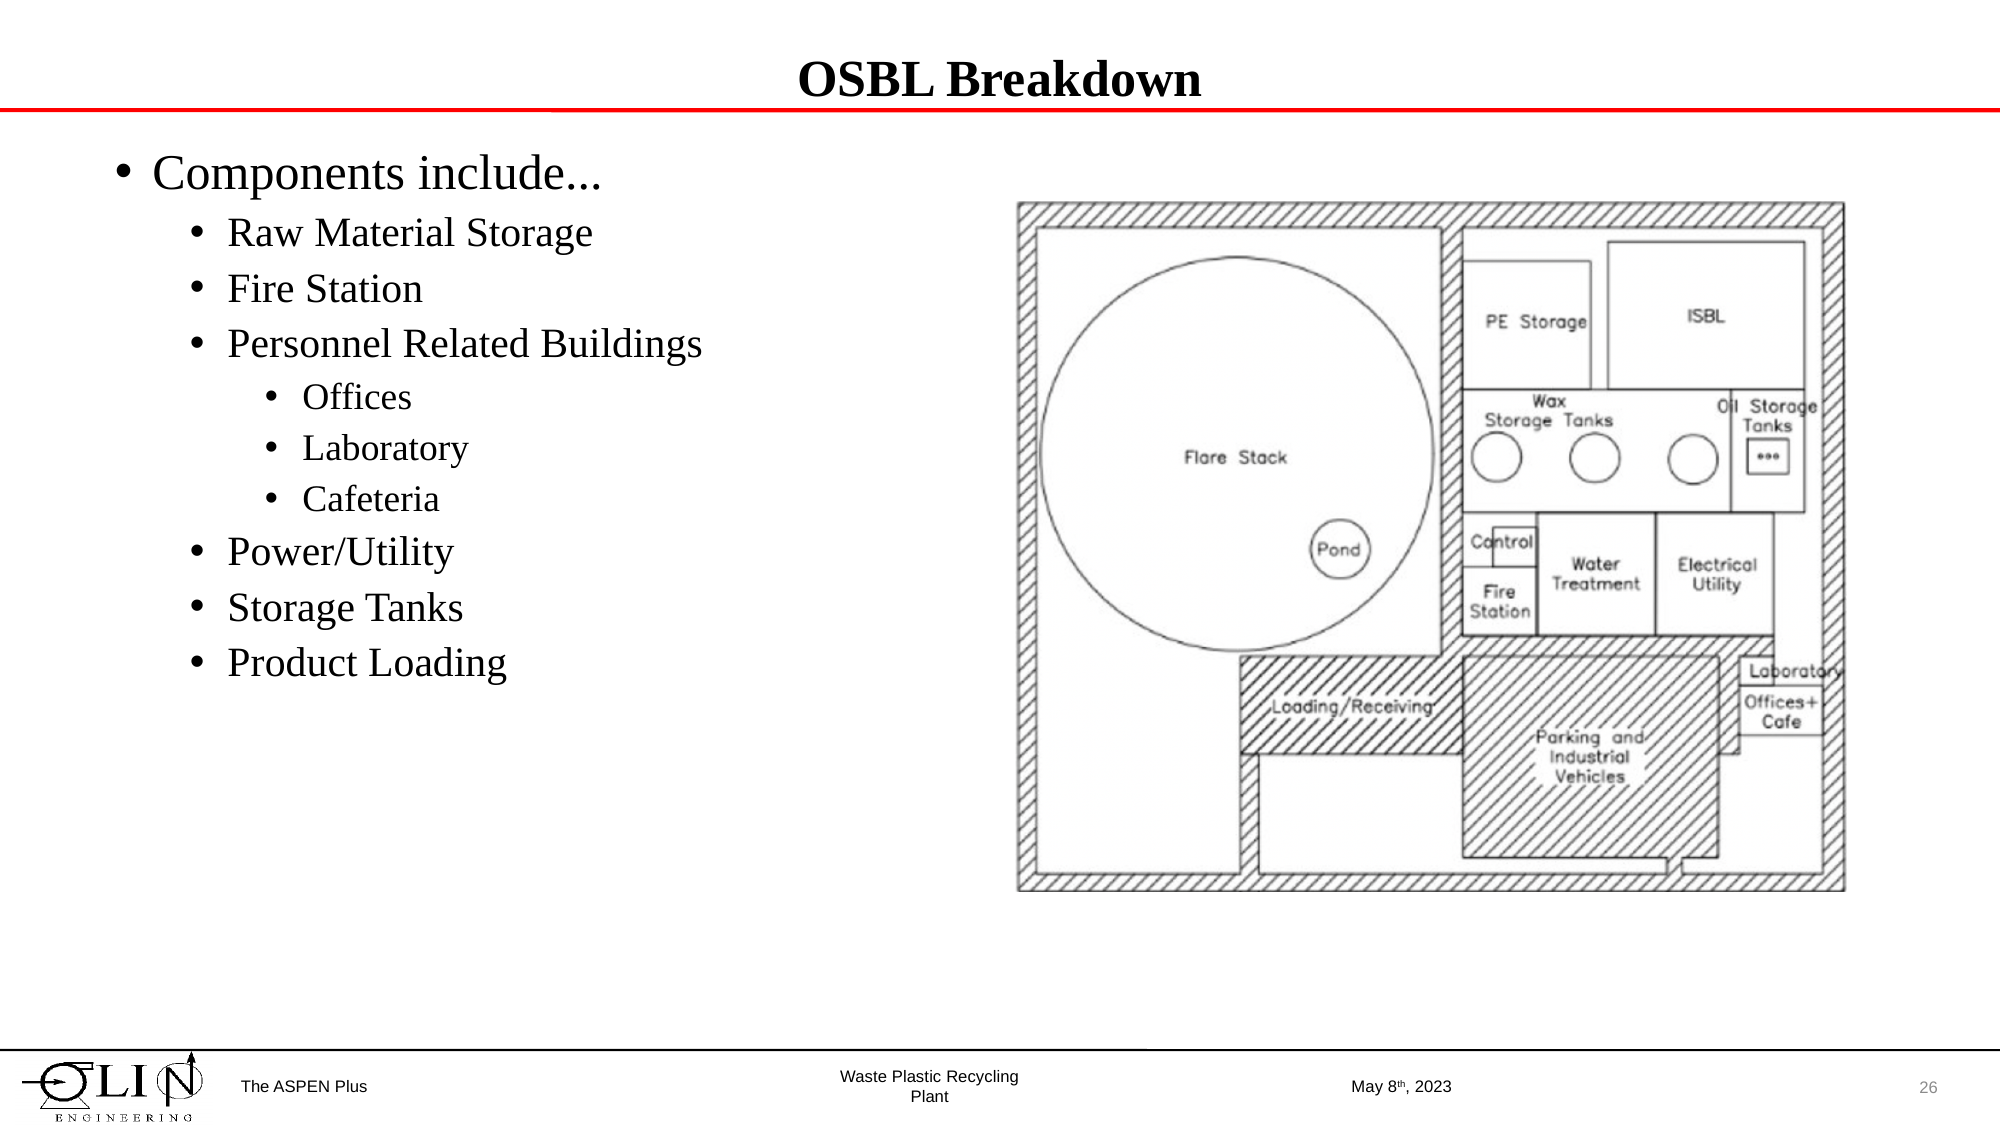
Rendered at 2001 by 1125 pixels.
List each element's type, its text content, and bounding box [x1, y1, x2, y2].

text_box May 8th, 2023 [1351, 1054, 1495, 1117]
picture [1015, 201, 1847, 892]
picture [15, 1052, 213, 1125]
slide_number 26 [1847, 1057, 1953, 1118]
title OSBL Breakdown [137, 50, 1863, 110]
text_box The ASPEN Plus [240, 1054, 399, 1117]
list Components include... Raw Material Storage Fire Station Personnel Related Buildings Offices Laboratory Cafeteria Power/Utility Storage Tanks Product Loading [99, 139, 1900, 1040]
